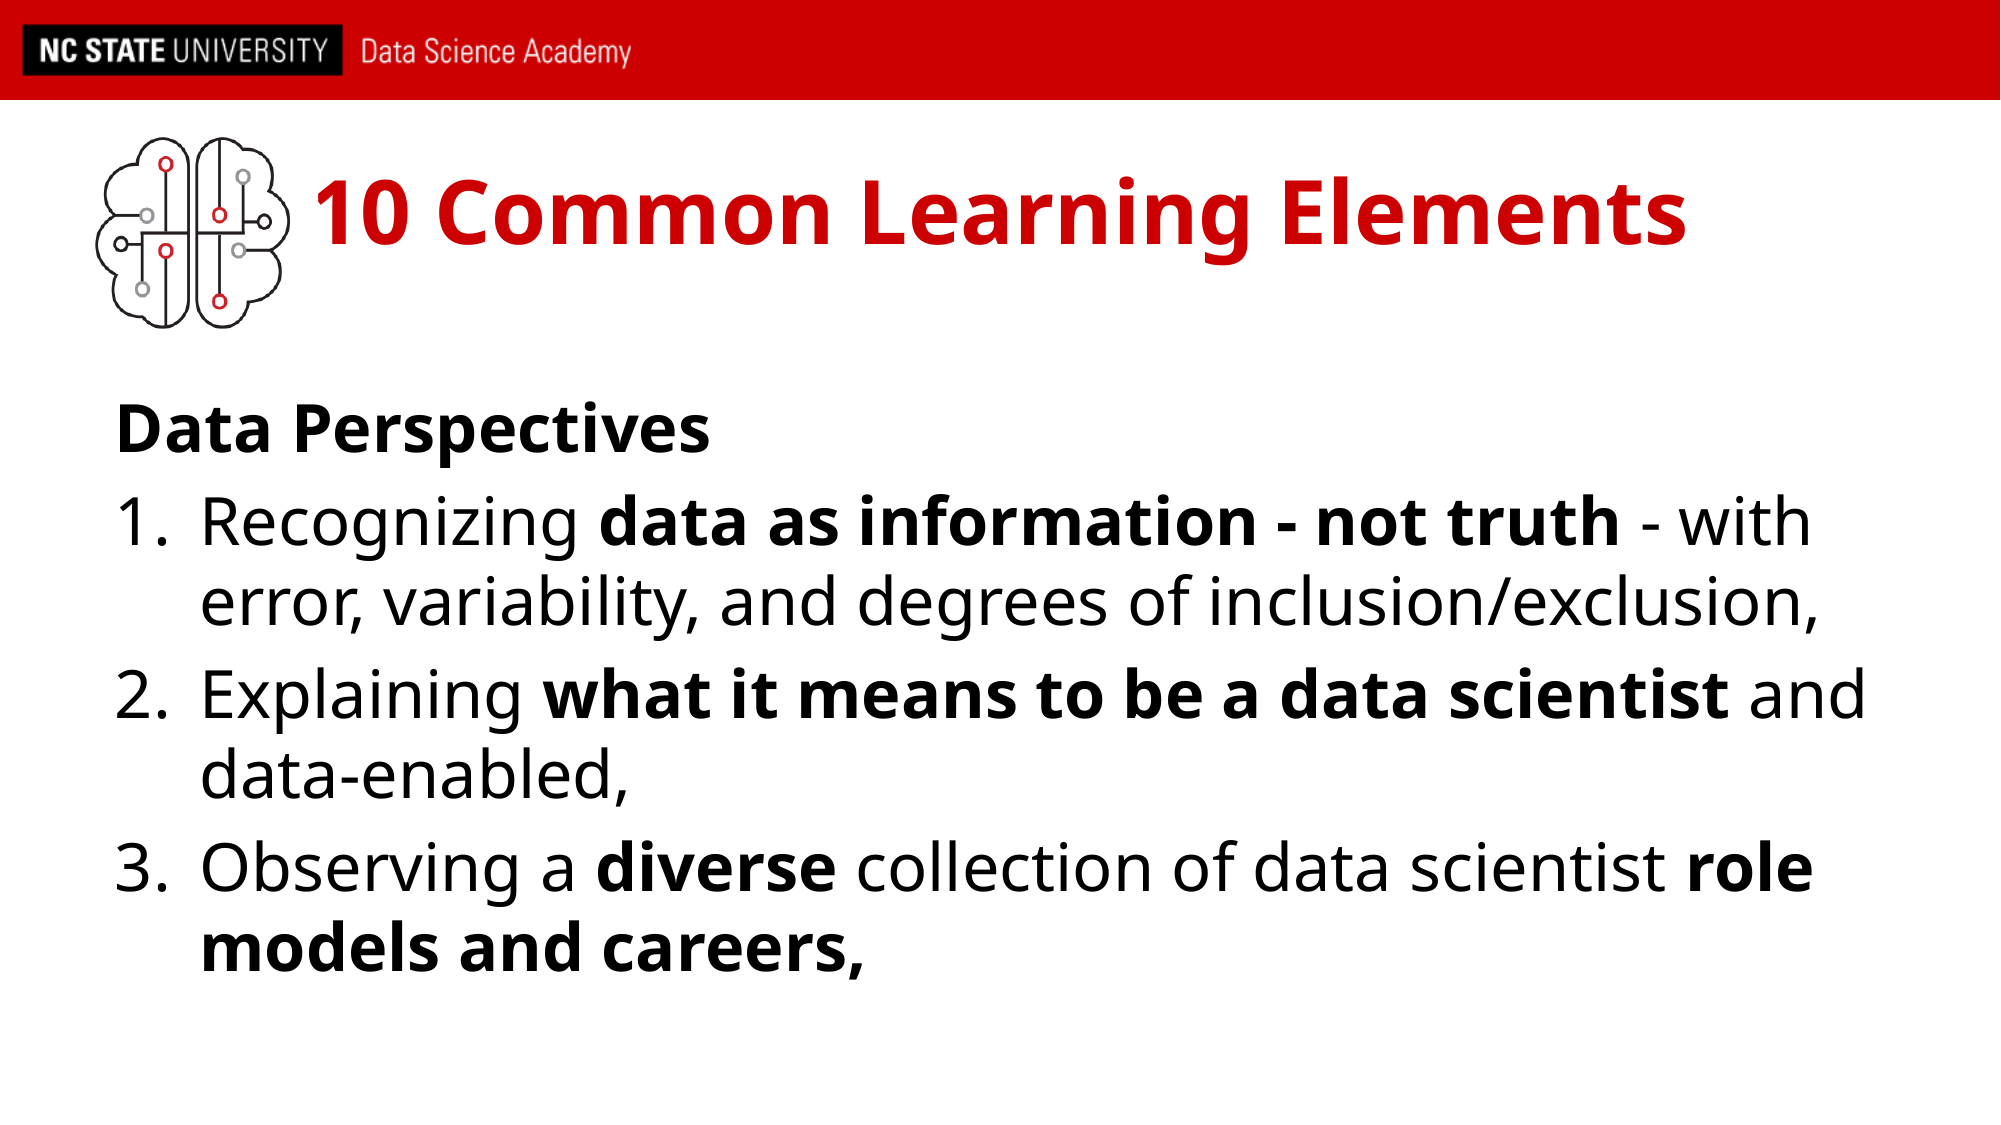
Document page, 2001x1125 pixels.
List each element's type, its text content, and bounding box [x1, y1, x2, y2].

picture [38, 123, 319, 338]
list Data Perspectives Recognizing data as information - not truth - with error, variability, and degrees of inclusion/exclusion, Explaining what it means to be a data scientist and data-enabled, Observing a diverse collection of data scientist role models and careers, [99, 377, 1900, 888]
picture [0, 0, 2001, 100]
title 10 Common Learning Elements [99, 120, 1900, 297]
